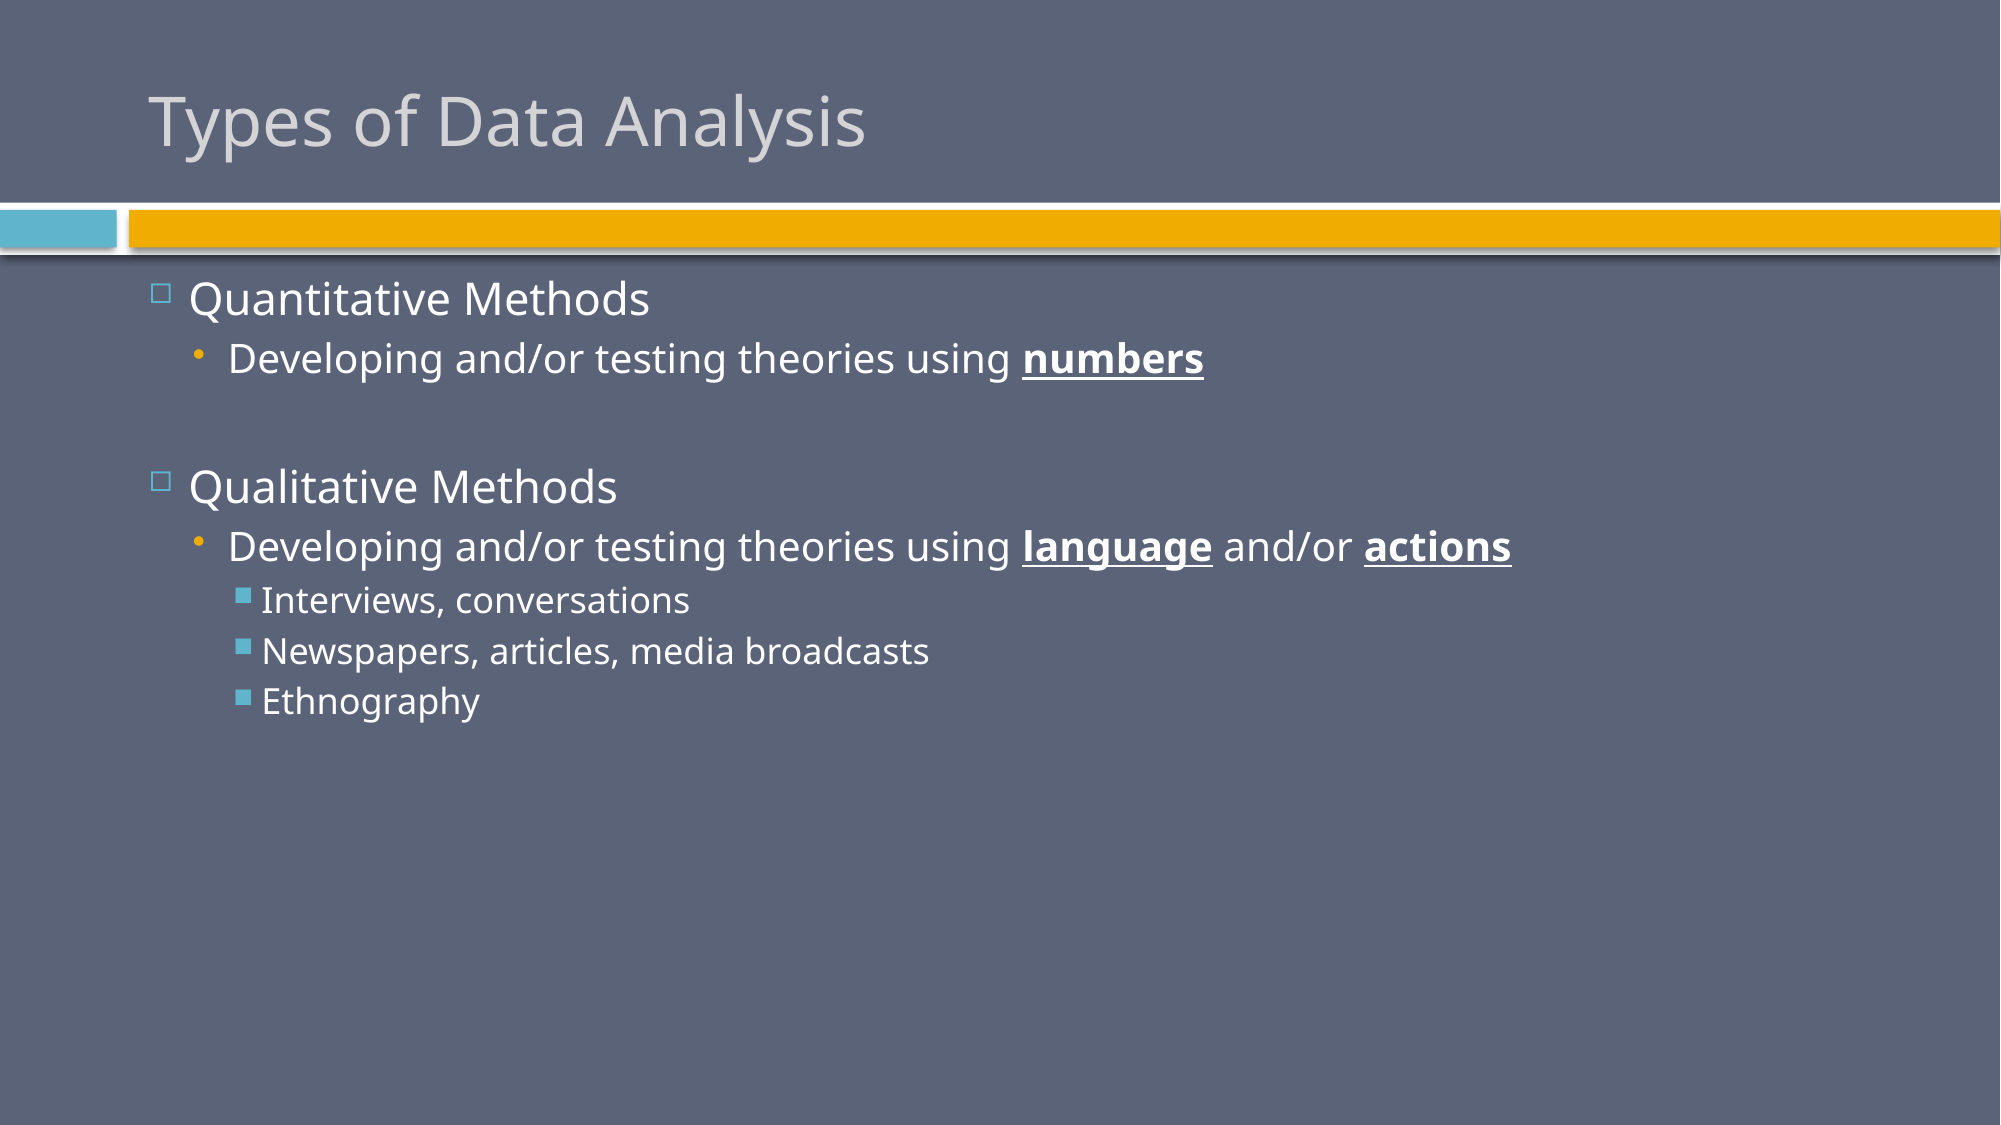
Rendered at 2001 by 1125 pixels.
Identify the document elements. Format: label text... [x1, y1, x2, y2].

title Types of Data Analysis [133, 37, 1918, 201]
list Quantitative Methods Developing and/or testing theories using numbers Qualitative Methods Developing and/or testing theories using language and/or actions Interviews, conversations Newspapers, articles, media broadcasts Ethnography [133, 262, 1918, 1001]
